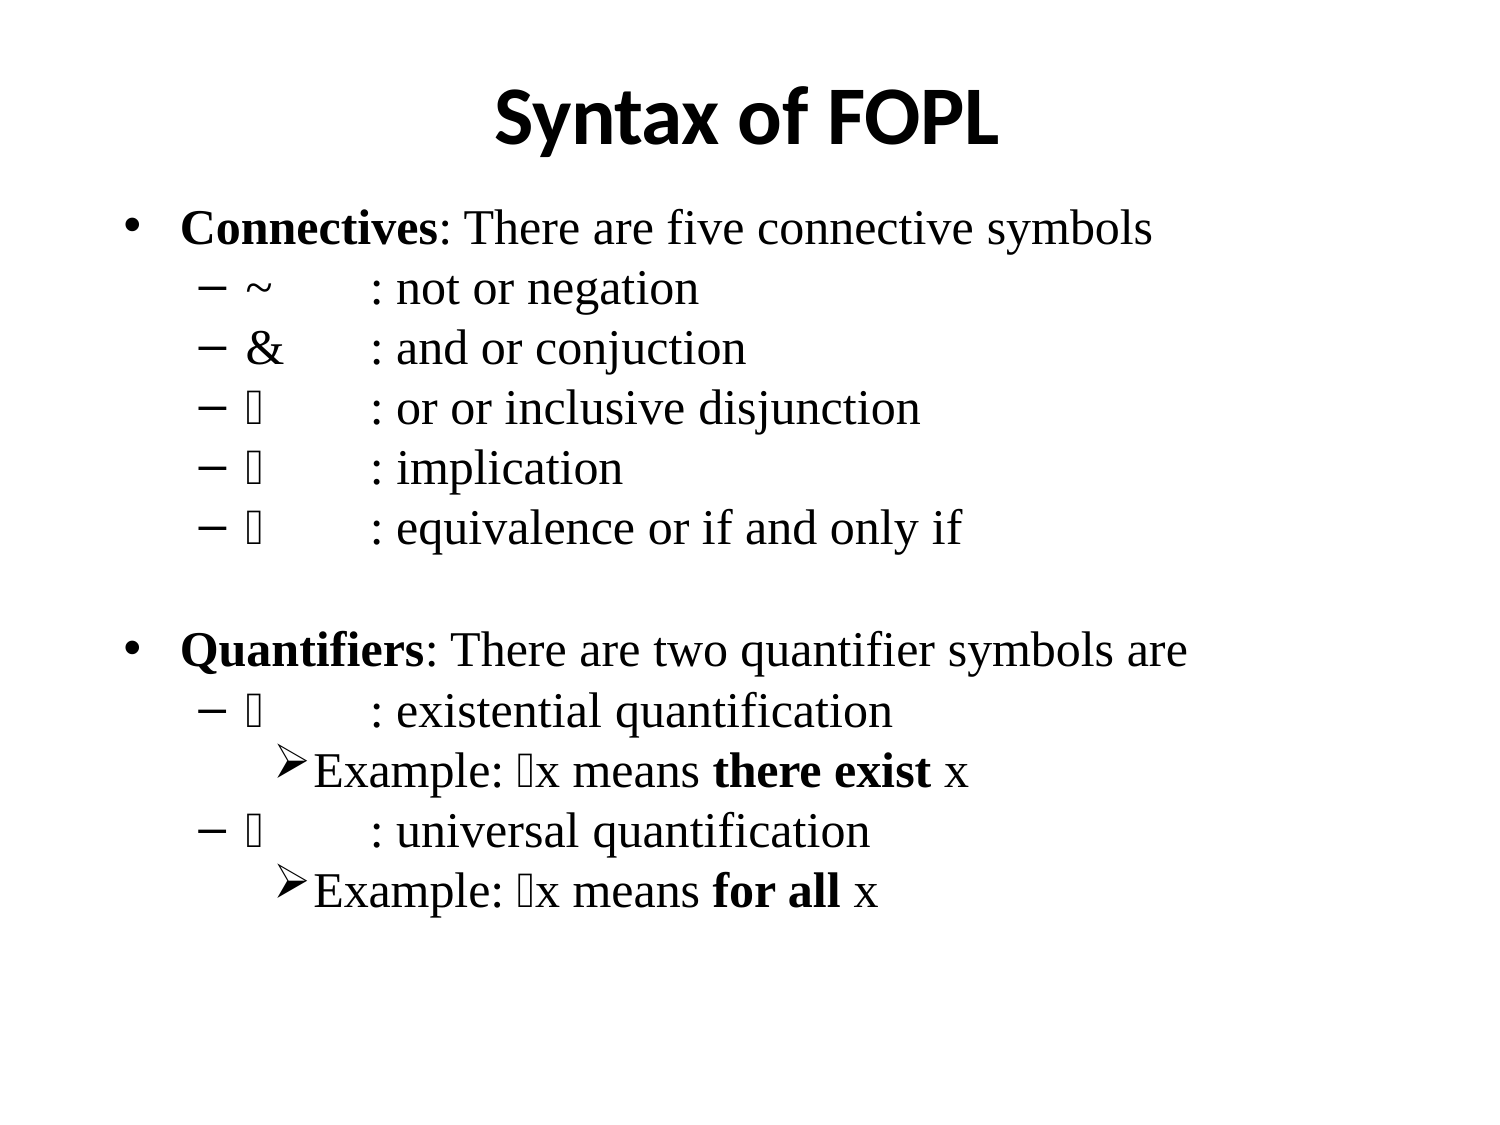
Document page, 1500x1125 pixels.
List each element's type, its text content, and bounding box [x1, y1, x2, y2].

title Syntax of FOPL [492, 58, 1008, 192]
text_box Connectives: There are five connective symbols ~ : not or negation & : and or conjuction  : or or inclusive disjunction  : implication  : equivalence or if and only if Quantifiers: There are two quantifier symbols are  : existential quantification Example: x means there exist x  : universal quantification Example: x means for all x [121, 192, 1189, 918]
